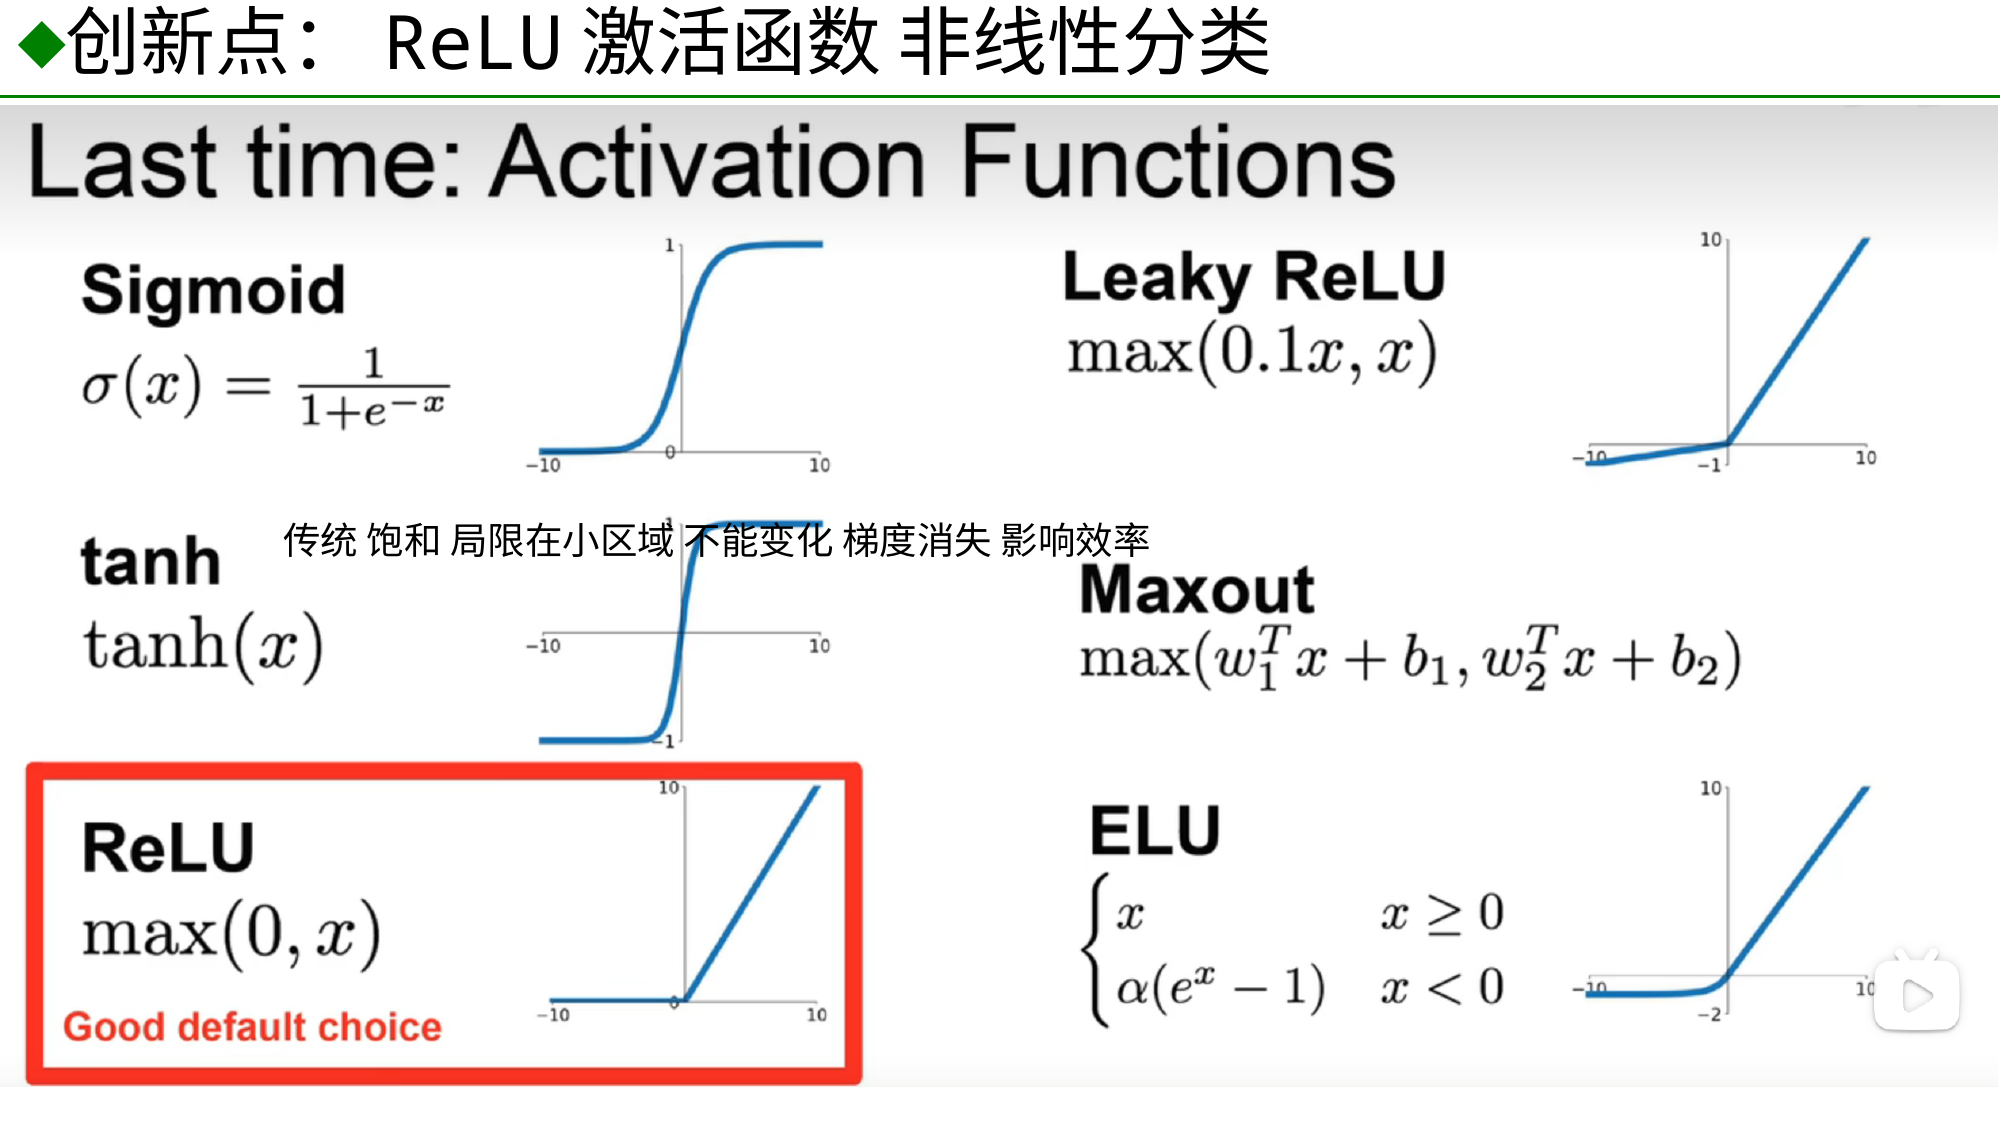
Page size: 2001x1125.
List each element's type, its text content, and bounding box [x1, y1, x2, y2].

picture [0, 105, 1998, 1087]
text_box 创新点：ReLU激活函数 非线性分类 [50, 0, 1288, 93]
